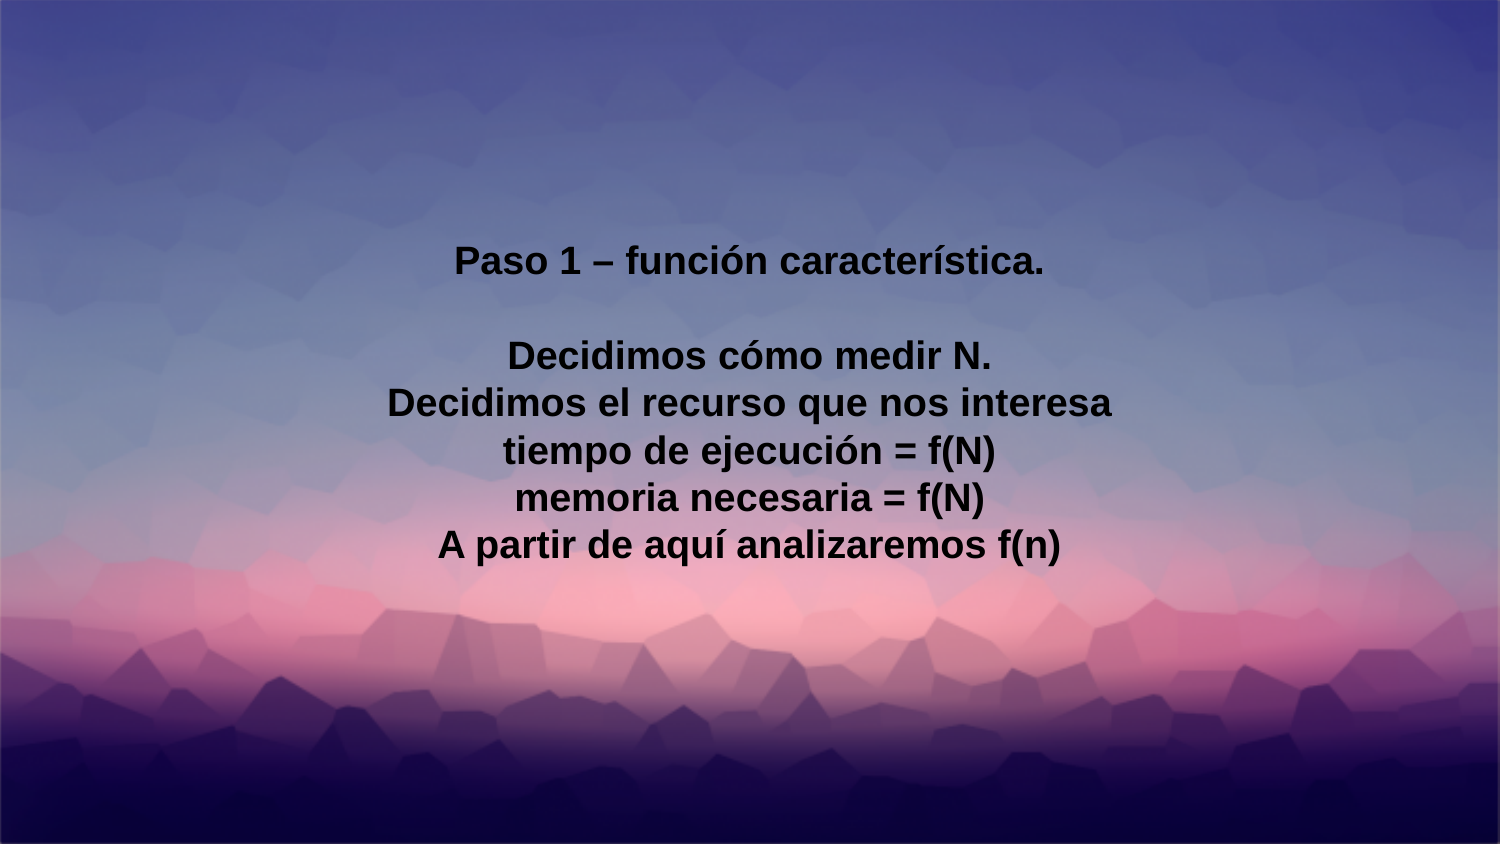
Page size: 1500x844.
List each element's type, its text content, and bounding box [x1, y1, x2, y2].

picture [0, 0, 1500, 844]
title Paso 1 – función característica. Decidimos cómo medir N. Decidimos el recurso que nos interesa tiempo de ejecución = f(N) memoria necesaria = f(N) A partir de aquí analizaremos f(n) [51, 147, 1449, 655]
